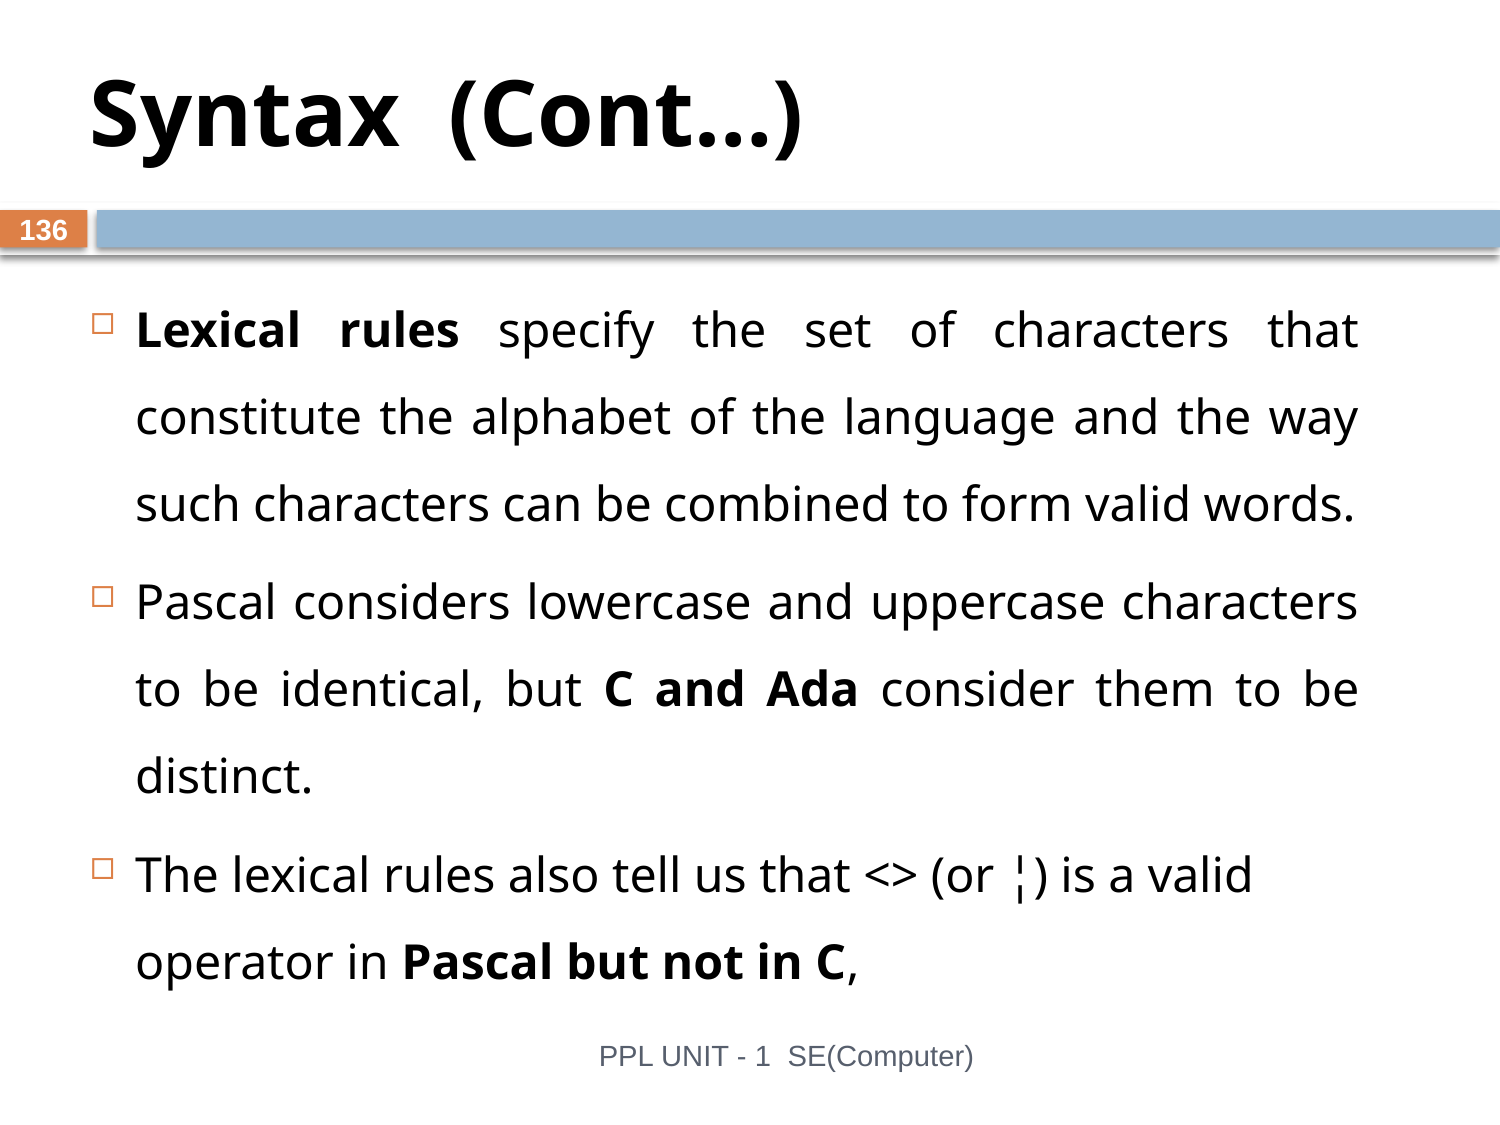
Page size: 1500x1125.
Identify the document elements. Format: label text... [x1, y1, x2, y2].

list Lexical rules specify the set of characters that constitute the alphabet of the language and the way such characters can be combined to form valid words. Pascal considers lowercase and uppercase characters to be identical, but C and Ada consider them to be distinct. The lexical rules also tell us that <> (or ¦) is a valid operator in Pascal but not in C, [75, 262, 1375, 1088]
slide_number 136 [0, 208, 88, 249]
footer PPL UNIT - 1 SE(Computer) [99, 1024, 990, 1085]
title Syntax (Cont…) [75, 45, 1300, 175]
